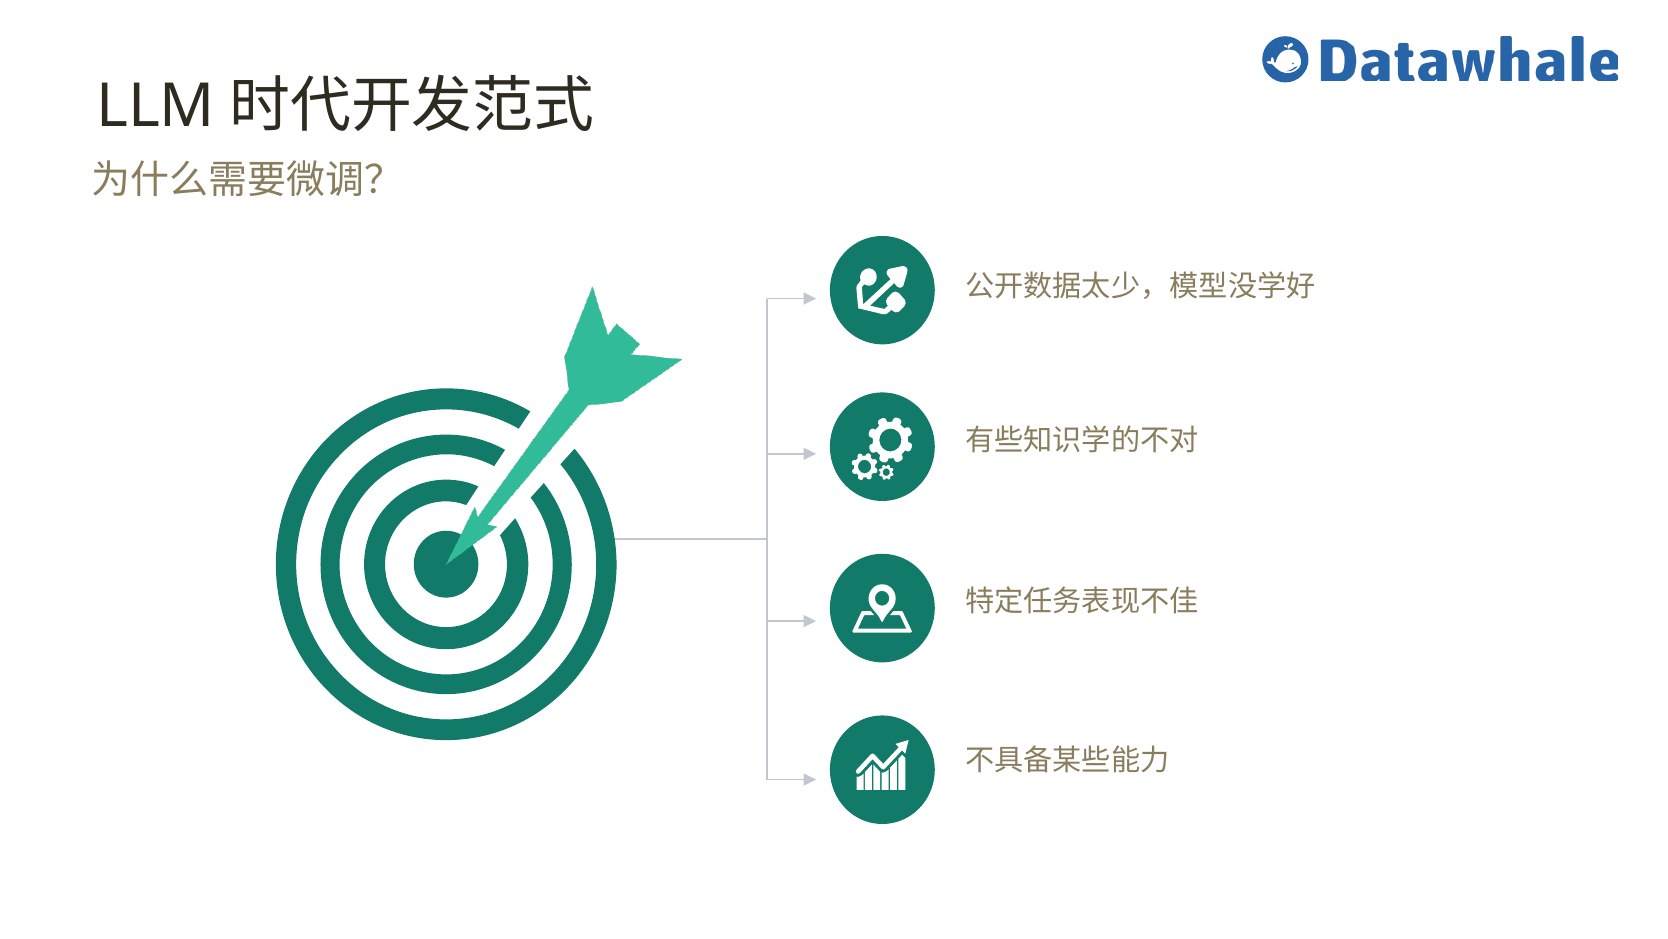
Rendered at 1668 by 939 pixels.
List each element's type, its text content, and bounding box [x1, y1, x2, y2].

text_box [829, 715, 935, 824]
text_box [829, 392, 935, 501]
text_box 为什么需要微调？ [87, 151, 408, 205]
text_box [1262, 36, 1618, 83]
text_box LLM时代开发范式 [93, 62, 598, 143]
text_box [275, 388, 617, 741]
text_box [852, 584, 912, 633]
text_box [829, 553, 935, 663]
text_box [890, 760, 897, 790]
text_box 特定任务表现不佳 [950, 575, 1313, 625]
text_box [413, 530, 479, 598]
text_box [829, 235, 935, 345]
text_box 不具备某些能力 [950, 727, 1274, 784]
text_box 有些知识学的不对 [950, 407, 1283, 464]
text_box 公开数据太少，模型没学好 [950, 252, 1439, 310]
text_box [873, 764, 889, 790]
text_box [766, 298, 816, 780]
text_box [856, 266, 908, 315]
text_box [364, 479, 529, 650]
text_box [856, 764, 872, 790]
picture [445, 285, 682, 565]
text_box [898, 754, 906, 790]
text_box [320, 434, 572, 695]
text_box [855, 740, 909, 774]
text_box [851, 417, 912, 480]
